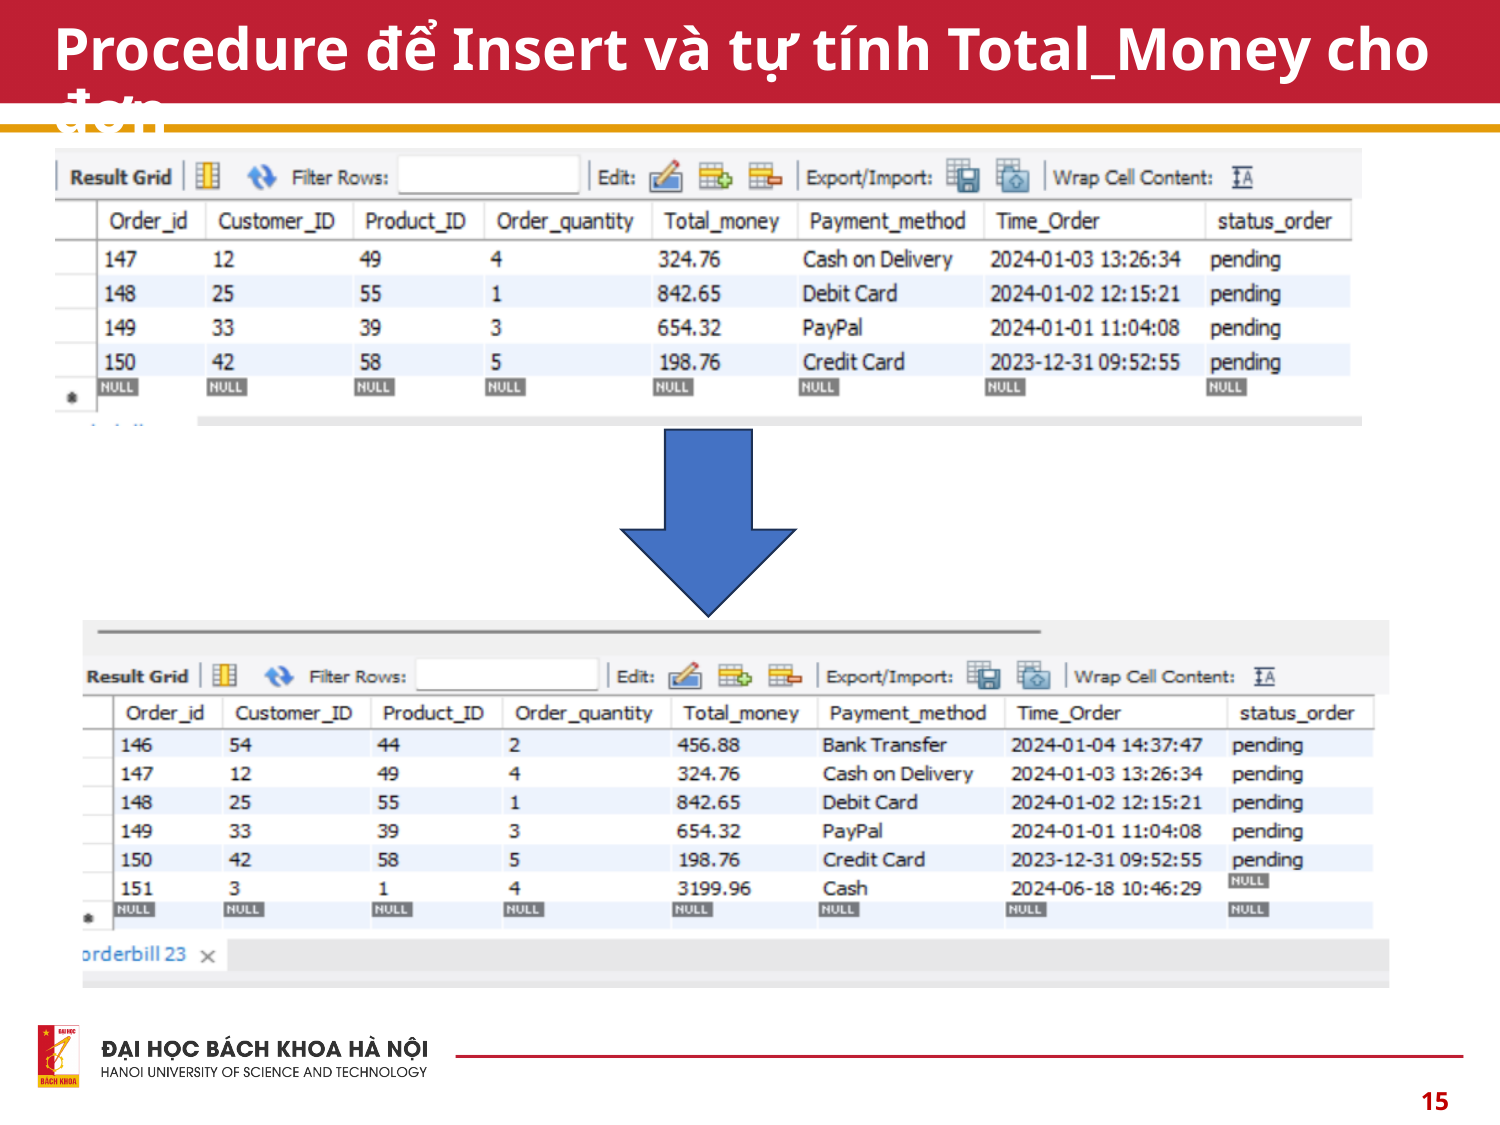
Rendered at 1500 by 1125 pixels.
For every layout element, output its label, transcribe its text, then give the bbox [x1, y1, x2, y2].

title Procedure để Insert và tự tính Total_Money cho đơn [38, 12, 1462, 87]
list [55, 148, 1362, 426]
text_box [619, 428, 798, 618]
picture [0, 0, 1500, 1125]
slide_number 15 [1126, 1078, 1464, 1125]
